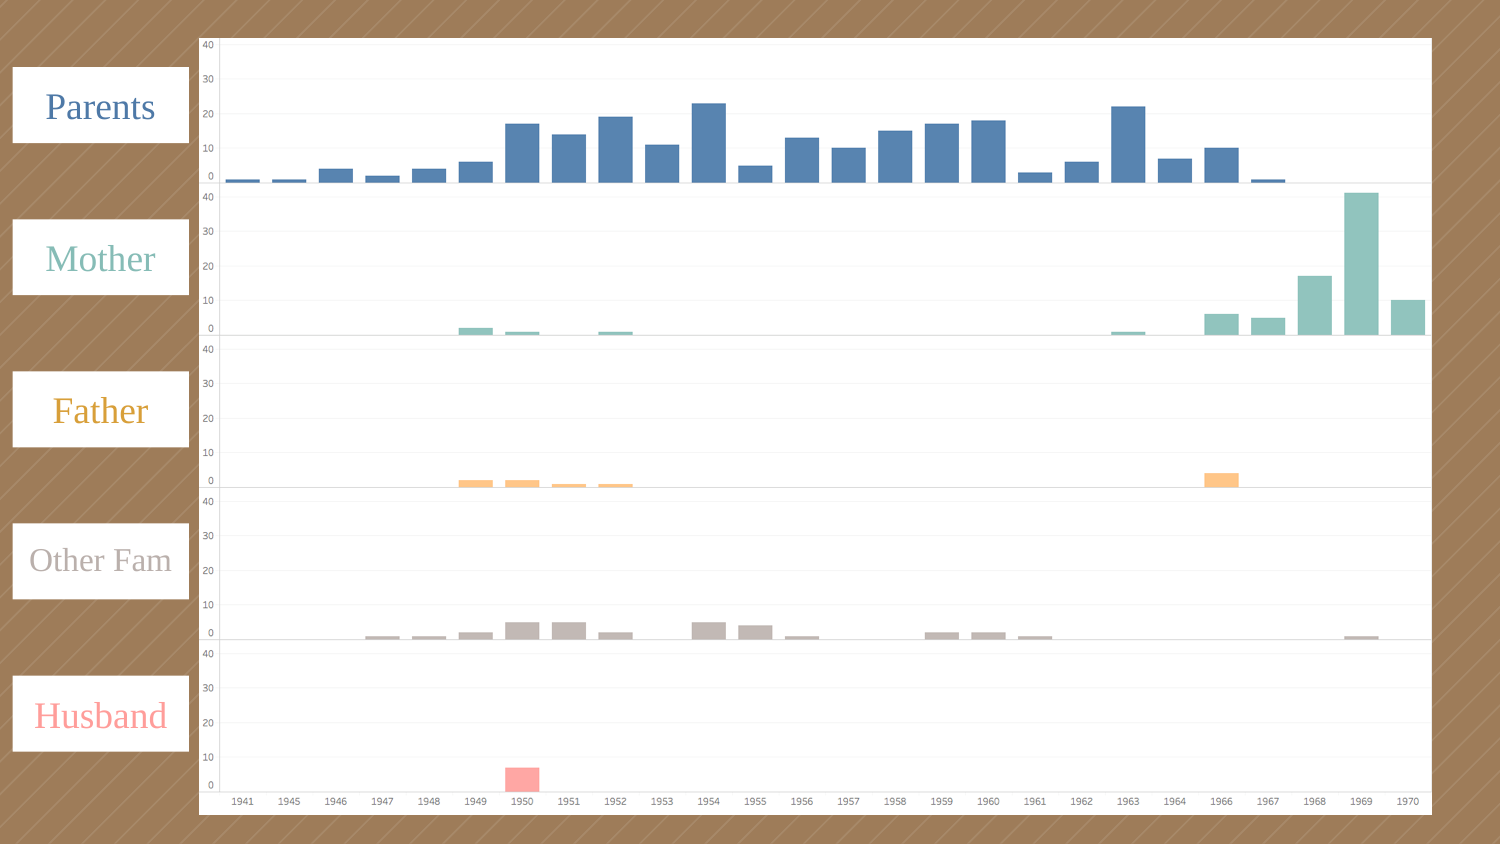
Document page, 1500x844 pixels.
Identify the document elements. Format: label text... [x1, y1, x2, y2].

picture [198, 38, 1432, 816]
text_box Father [12, 371, 189, 448]
text_box Mother [12, 219, 189, 296]
text_box Parents [12, 67, 189, 144]
text_box Husband [12, 675, 189, 752]
text_box Other Fam [12, 523, 189, 600]
